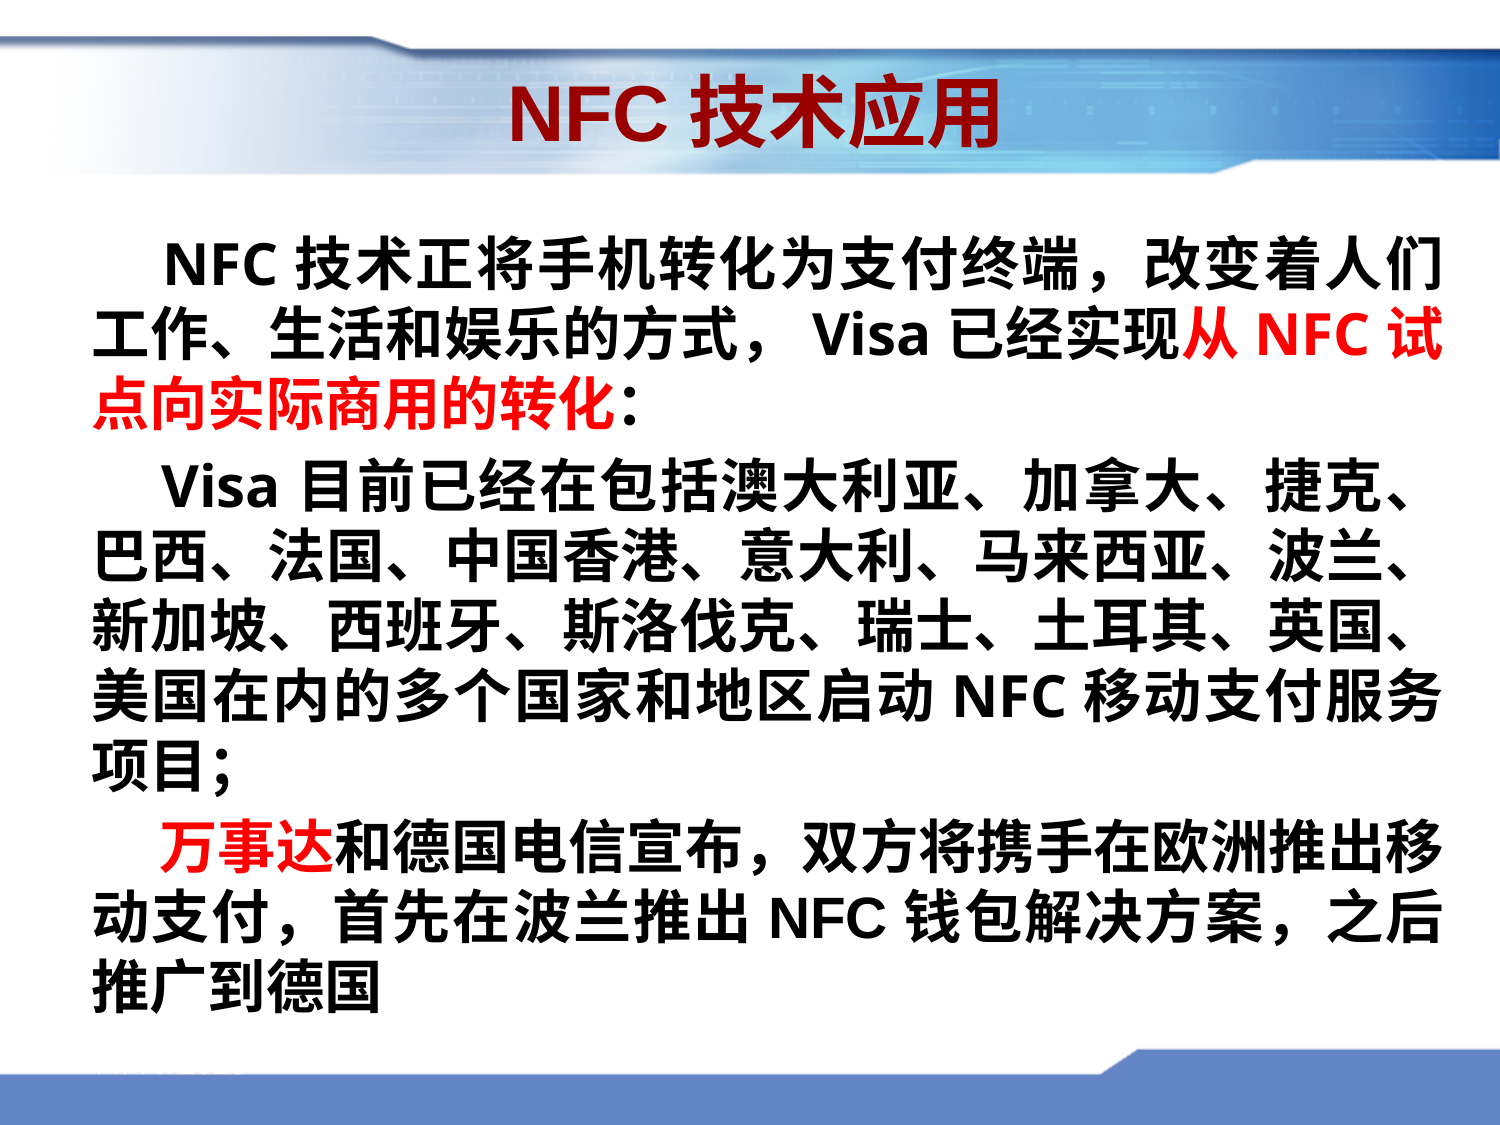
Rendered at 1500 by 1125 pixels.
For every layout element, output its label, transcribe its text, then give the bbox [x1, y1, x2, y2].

text_box NFC技术正将手机转化为支付终端，改变着人们工作、生活和娱乐的方式，Visa已经实现从NFC试点向实际商用的转化： Visa目前已经在包括澳大利亚、加拿大、捷克、巴西、法国、中国香港、意大利、马来西亚、波兰、新加坡、西班牙、斯洛伐克、瑞士、土耳其、英国、美国在内的多个国家和地区启动NFC移动支付服务项目； 万事达和德国电信宣布，双方将携手在欧洲推出移动支付，首先在波兰推出NFC钱包解决方案，之后推广到德国 [76, 220, 1459, 1028]
picture [0, 0, 1500, 1125]
text_box NFC技术应用 [101, 54, 1412, 165]
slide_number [74, 1037, 426, 1116]
